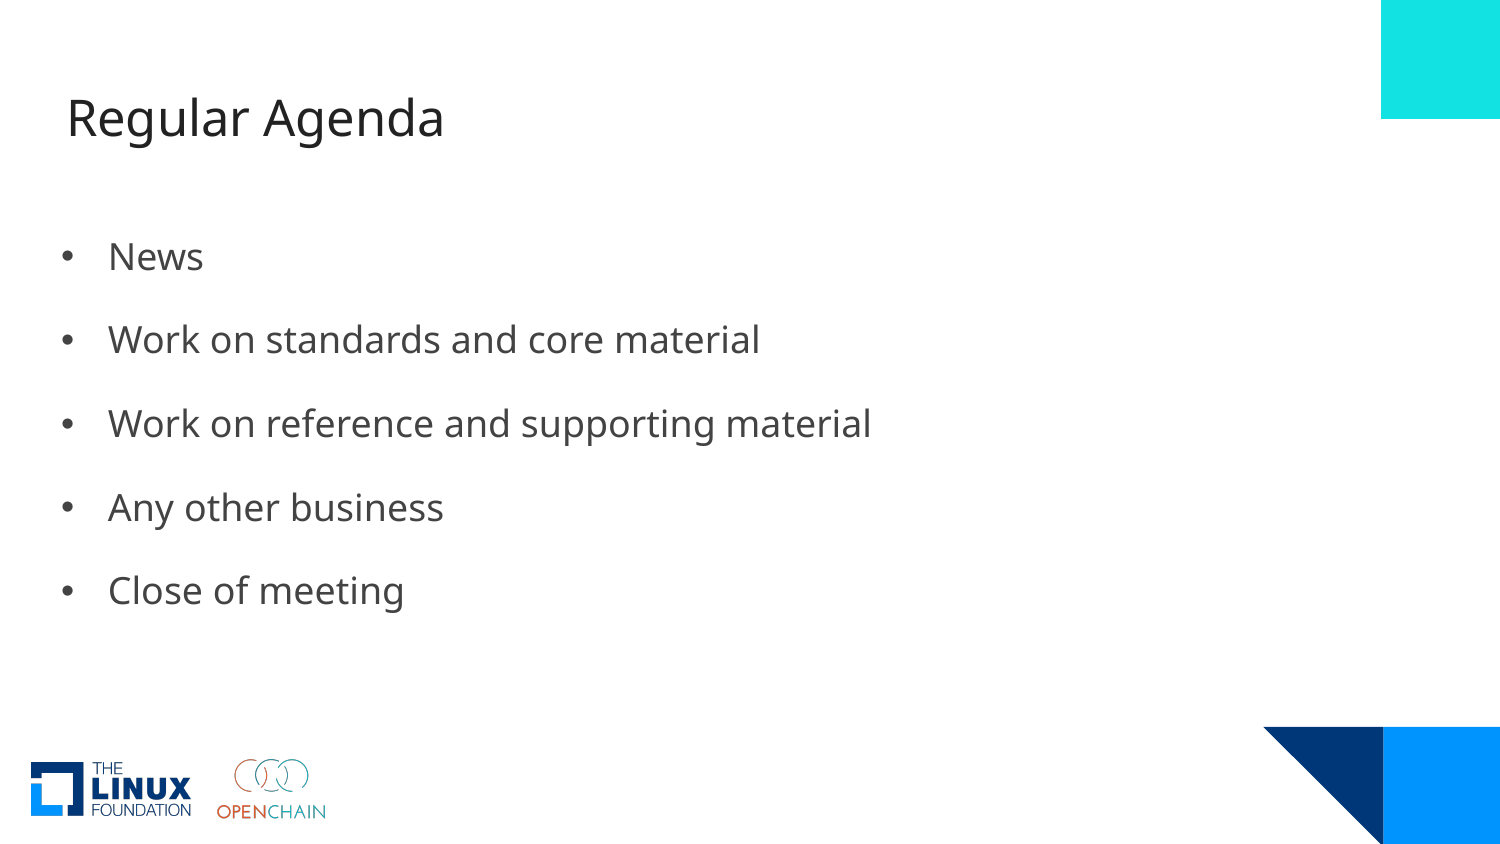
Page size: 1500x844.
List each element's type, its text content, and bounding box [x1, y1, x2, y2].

picture [31, 762, 191, 816]
picture [215, 757, 327, 821]
title Regular Agenda [51, 67, 1449, 167]
list News Work on standards and core material Work on reference and supporting material Any other business Close of meeting [46, 207, 1444, 756]
